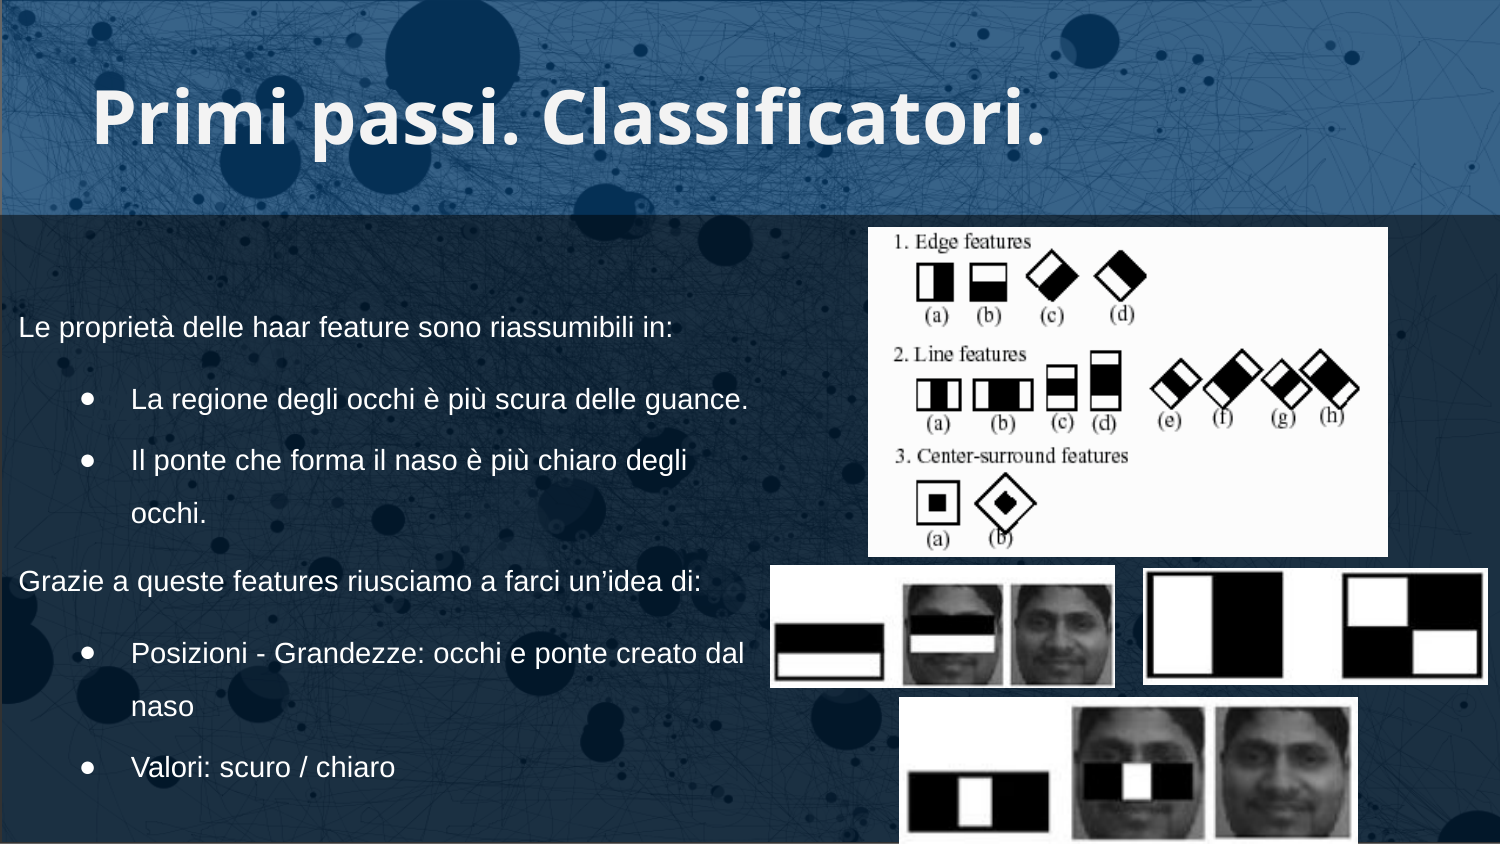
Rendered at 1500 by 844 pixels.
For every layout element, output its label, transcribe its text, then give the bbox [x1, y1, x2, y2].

picture [1143, 568, 1488, 685]
text_box Le proprietà delle haar feature sono riassumibili in: La regione degli occhi è più scura delle guance. Il ponte che forma il naso è più chiaro degli occhi. Grazie a queste features riusciamo a farci un’idea di: Posizioni - Grandezze: occhi e ponte creato dal naso Valori: scuro / chiaro [3, 275, 771, 402]
picture [770, 565, 1115, 688]
title Primi passi. Classificatori. [75, 33, 1479, 175]
text_box [0, 214, 1500, 843]
text_box [0, 0, 1500, 214]
picture [868, 227, 1388, 558]
picture [898, 697, 1358, 844]
